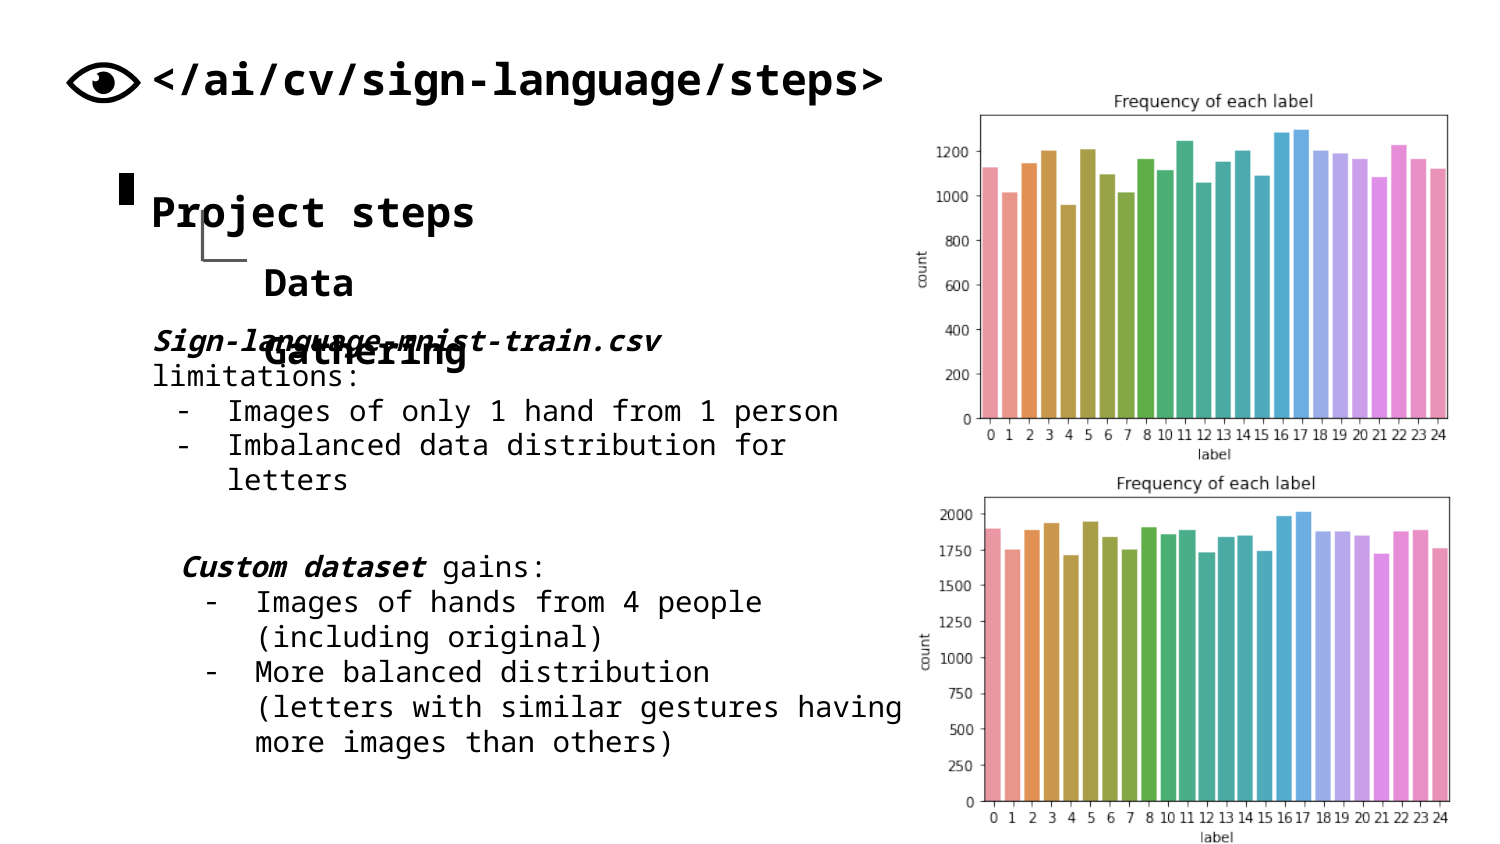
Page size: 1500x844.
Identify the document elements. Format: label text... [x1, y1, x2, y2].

picture [906, 83, 1460, 844]
text_box Data Gathering [99, 221, 592, 328]
text_box Sign-language-mnist-train.csv limitations: Images of only 1 hand from 1 person Imbalanced data distribution for letters [136, 306, 898, 515]
text_box </ai/cv/sign-language/steps> [148, 50, 1364, 107]
text_box Project steps [115, 156, 901, 222]
picture [65, 44, 141, 120]
text_box Custom dataset gains: Images of hands from 4 people (including original) More balanced distribution (letters with similar gestures having more images than others) [164, 533, 903, 741]
